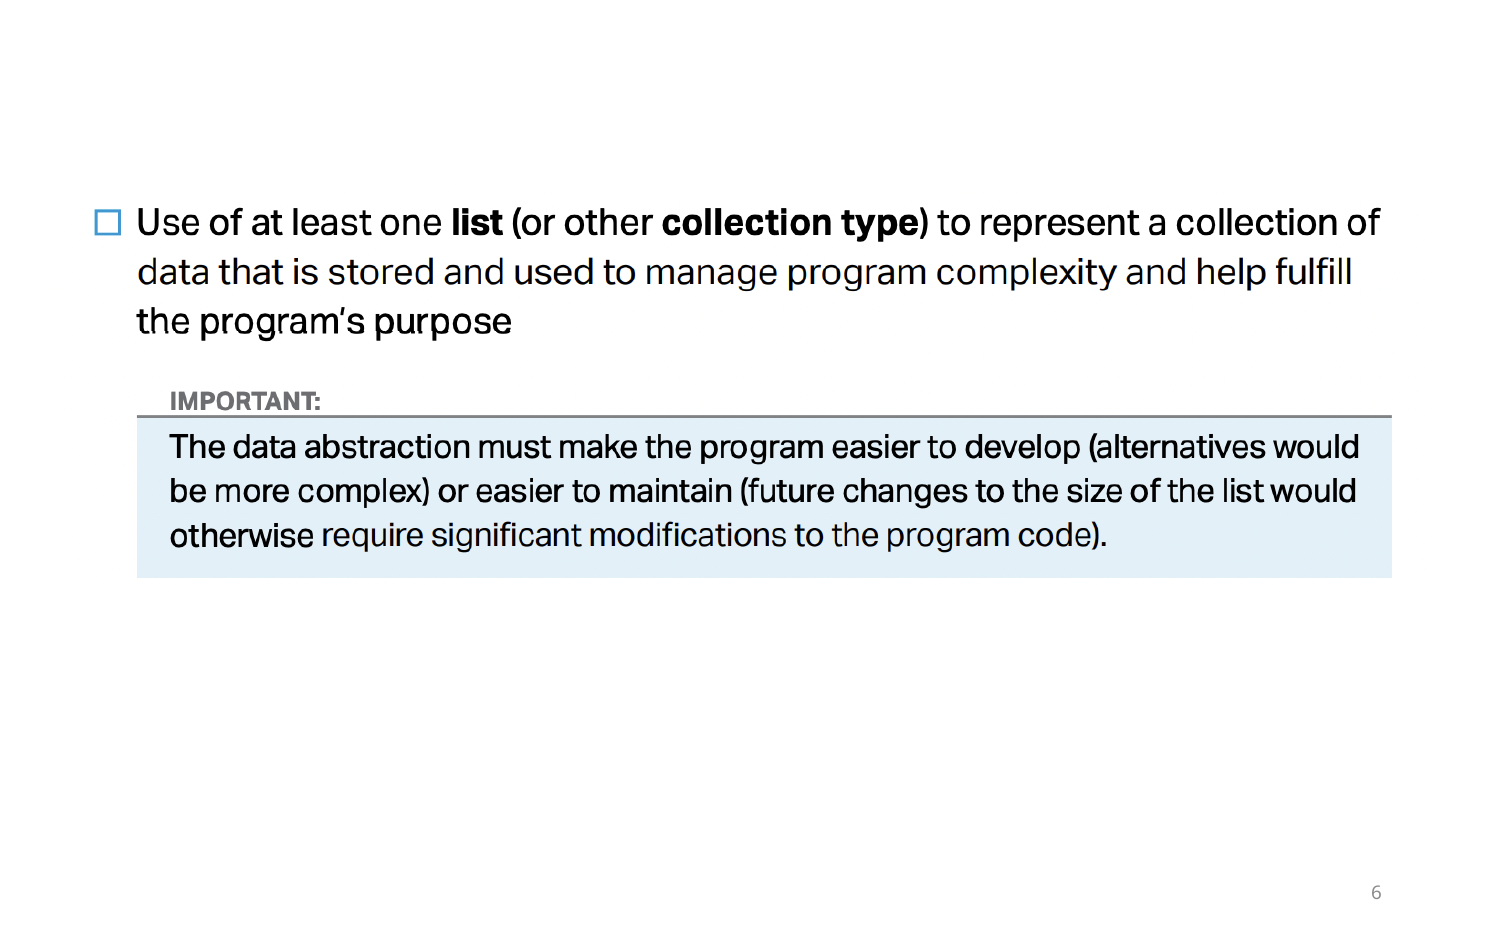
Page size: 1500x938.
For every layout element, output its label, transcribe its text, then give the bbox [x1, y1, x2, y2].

slide_number 6 [1059, 868, 1397, 919]
picture [50, 182, 1434, 592]
